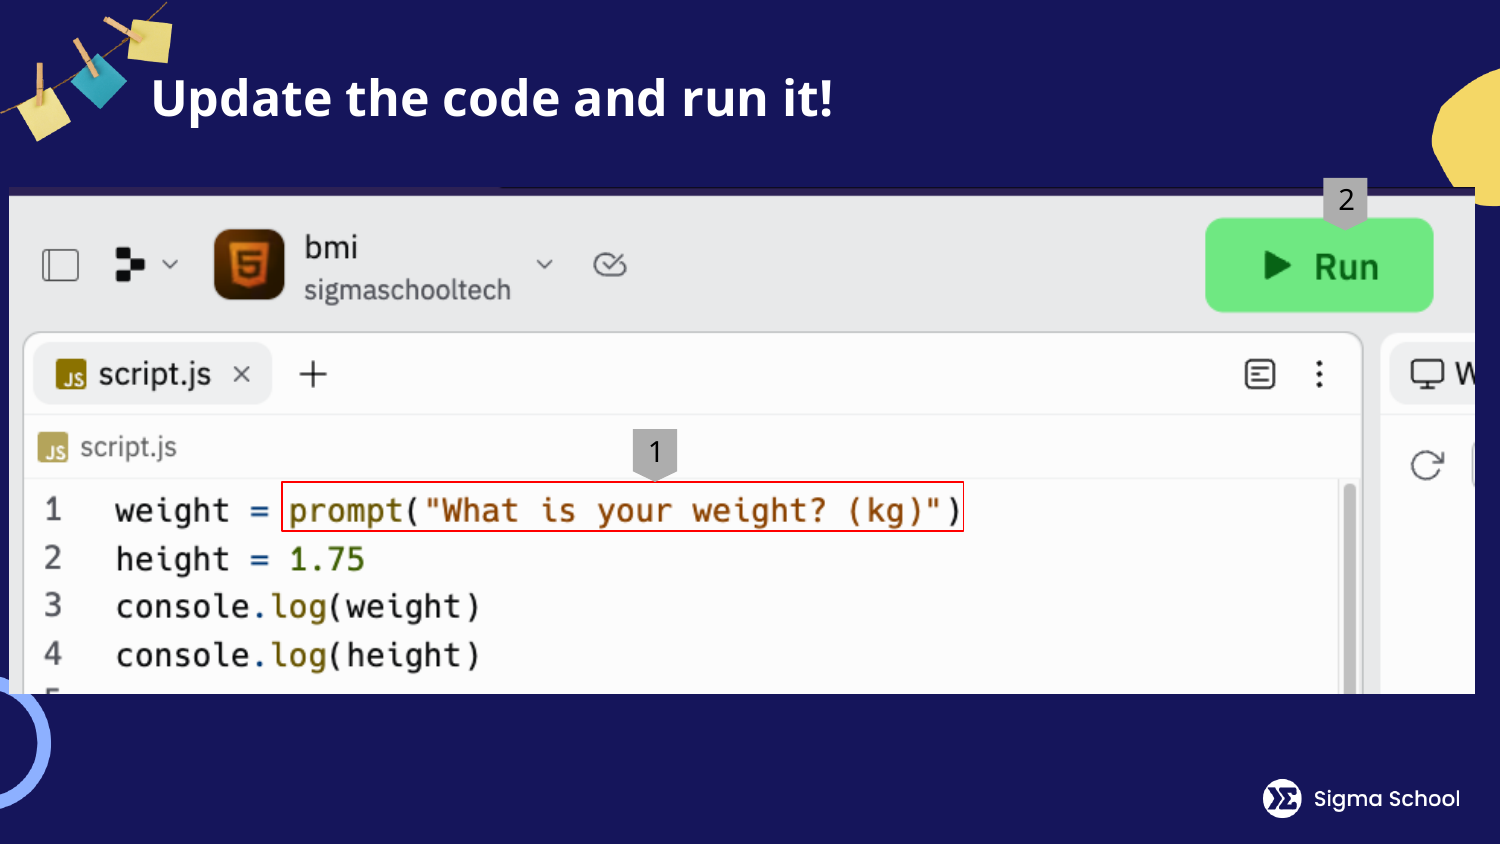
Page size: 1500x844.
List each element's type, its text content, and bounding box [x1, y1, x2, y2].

text_box 2 [1323, 177, 1368, 185]
title Update the code and run it! [135, 42, 1272, 151]
picture [0, 0, 1500, 844]
